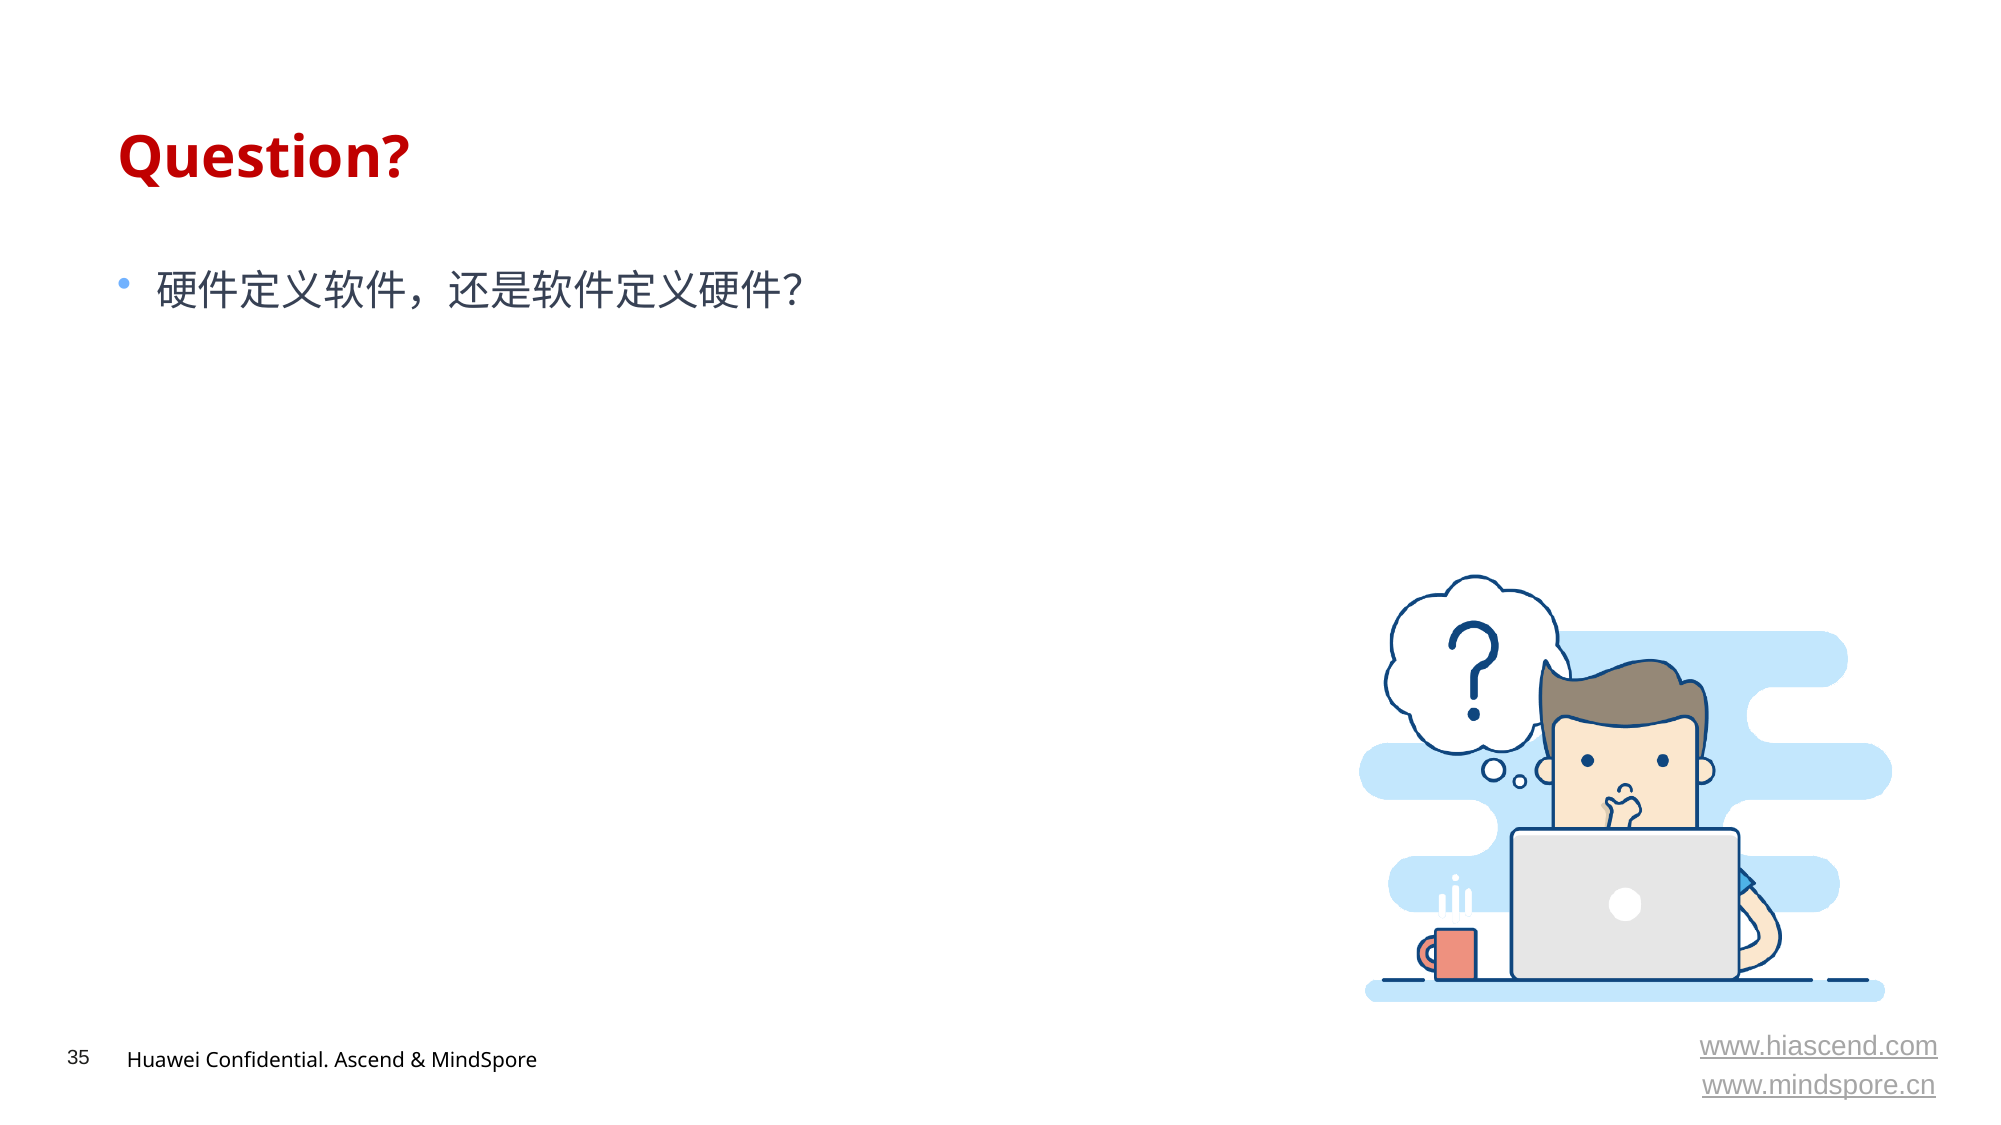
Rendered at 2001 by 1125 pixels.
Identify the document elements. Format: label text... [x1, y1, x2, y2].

title Question? [102, 111, 1901, 209]
picture [1345, 562, 1911, 1011]
list 硬件定义软件，还是软件定义硬件？ [102, 231, 1901, 988]
